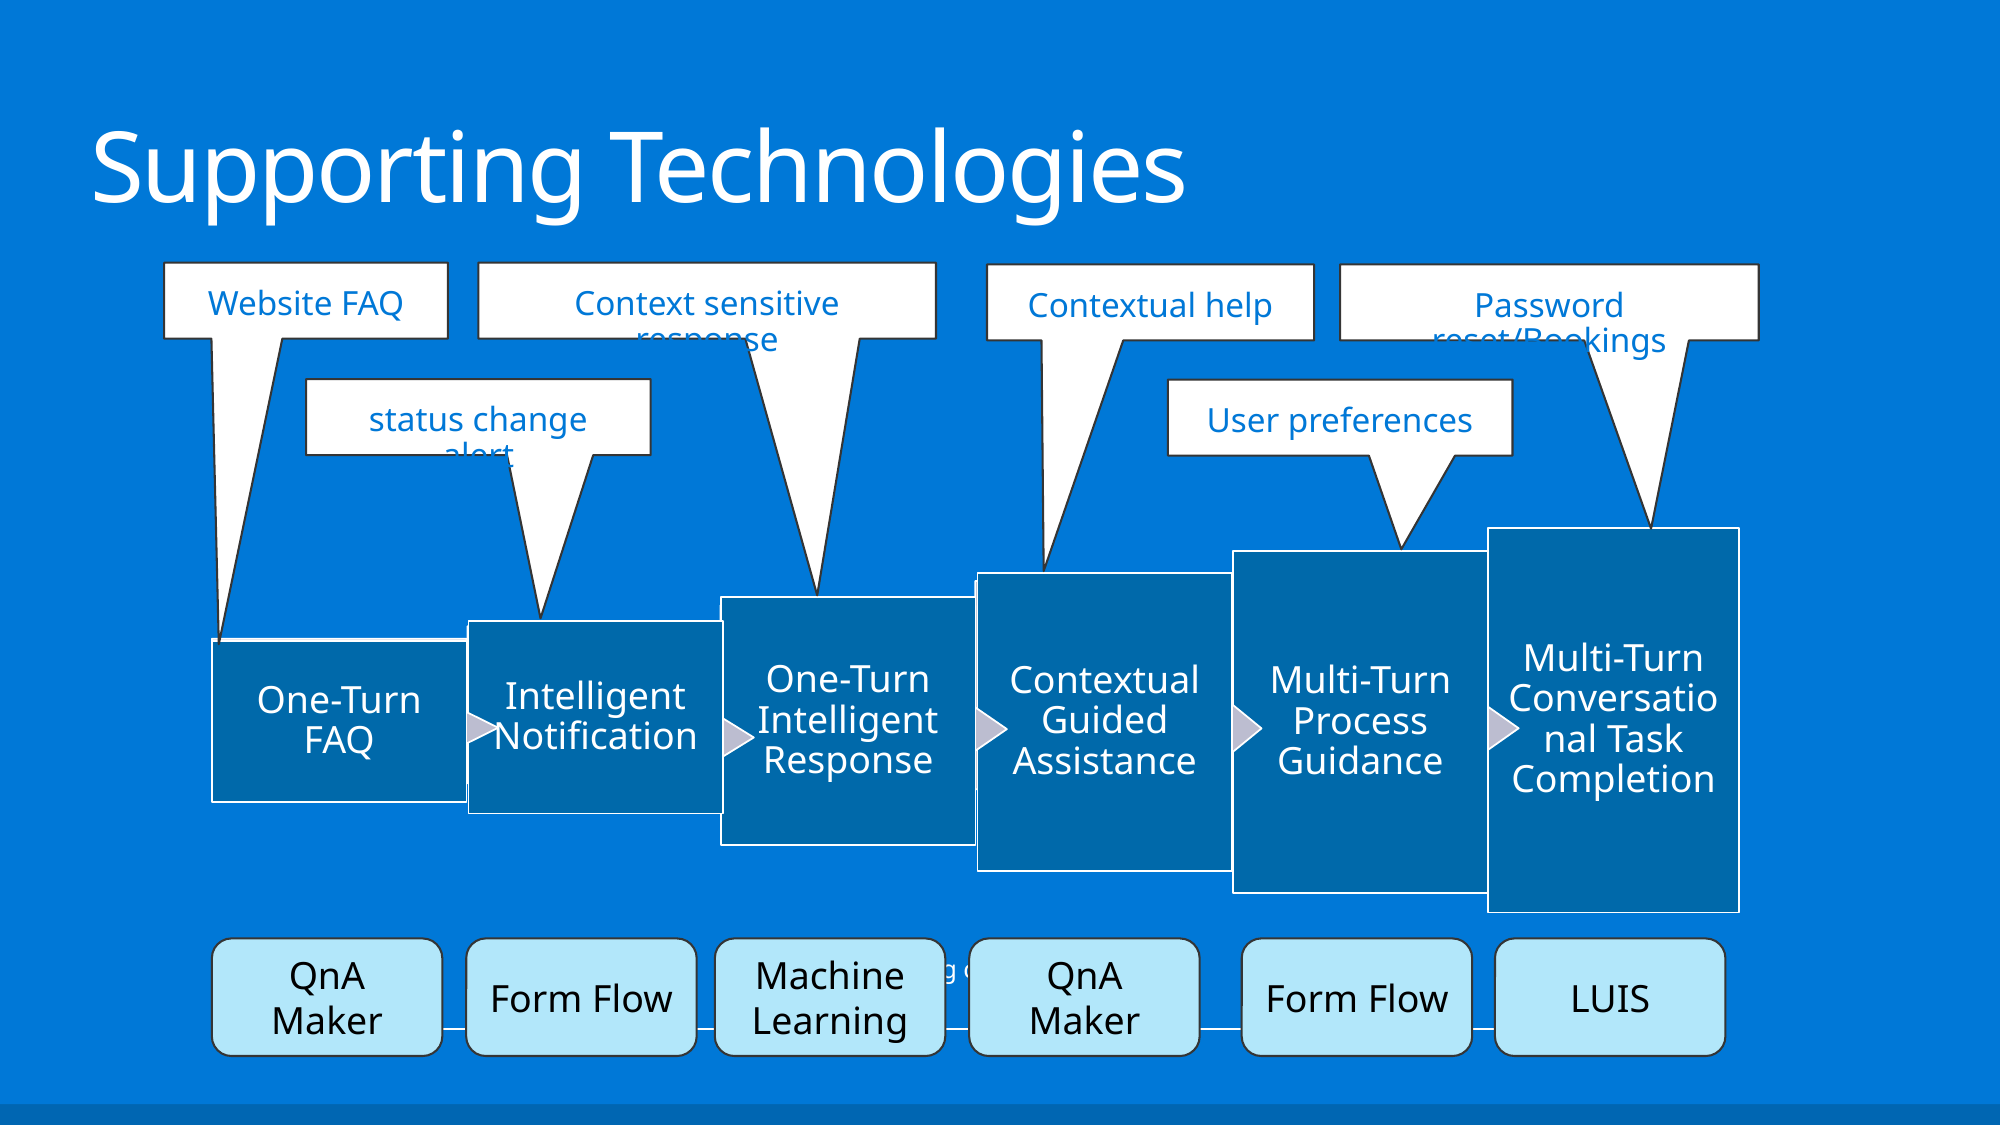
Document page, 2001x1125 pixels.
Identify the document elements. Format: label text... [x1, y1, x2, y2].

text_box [31, 205, 1920, 1074]
title Supporting Technologies [66, 102, 1979, 251]
text_box [0, 1104, 2000, 1125]
